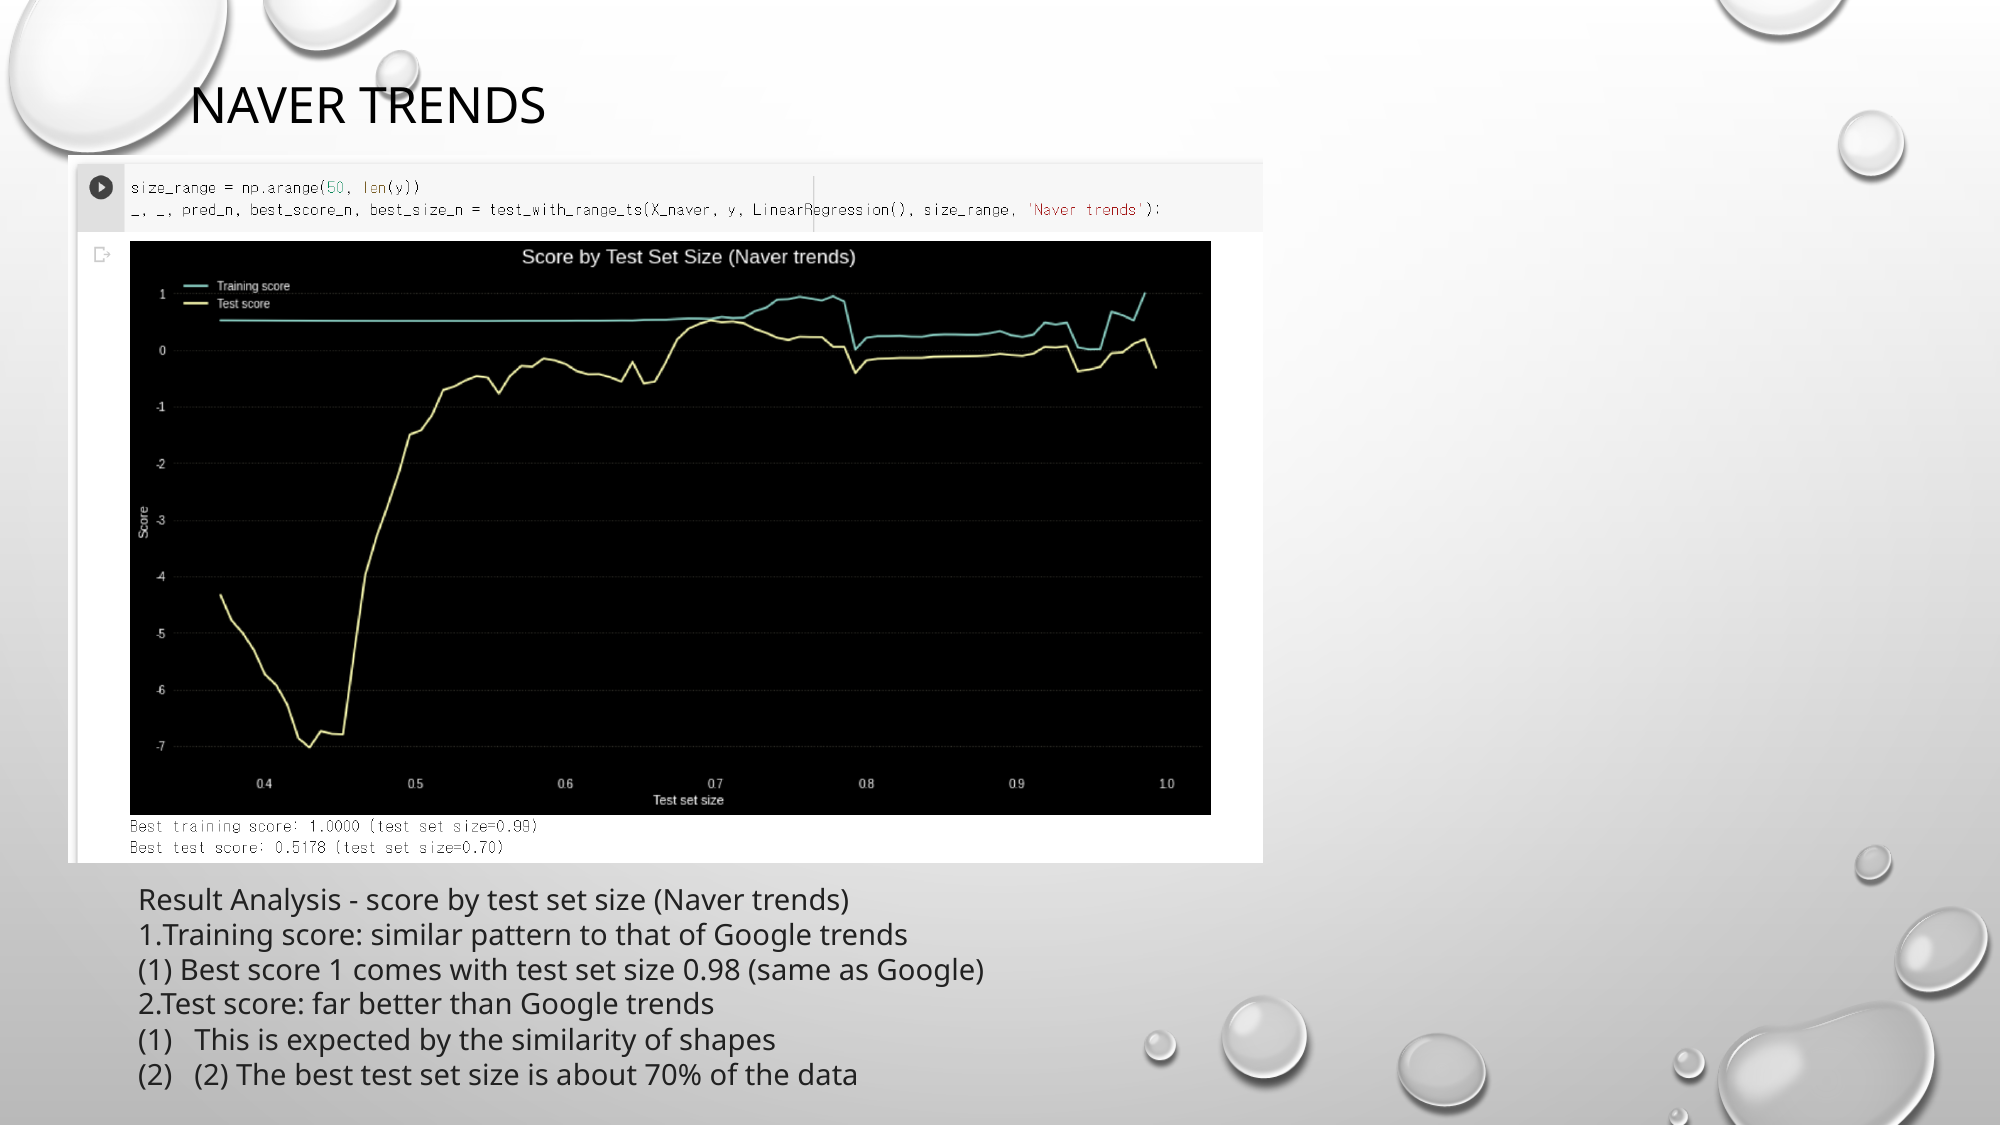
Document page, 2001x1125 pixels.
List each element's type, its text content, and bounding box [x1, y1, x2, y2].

title NAVER TRENDS [173, 47, 564, 153]
picture [0, 0, 2000, 1125]
text_box Result Analysis - score by test set size (Naver trends) Training score: similar pattern to that of Google trends (1) Best score 1 comes with test set size 0.98 (same as Google) 2.Test score: far better than Google trends This is expected by the similarity of shapes (2) The best test set size is about 70% of the data [123, 873, 1429, 1099]
